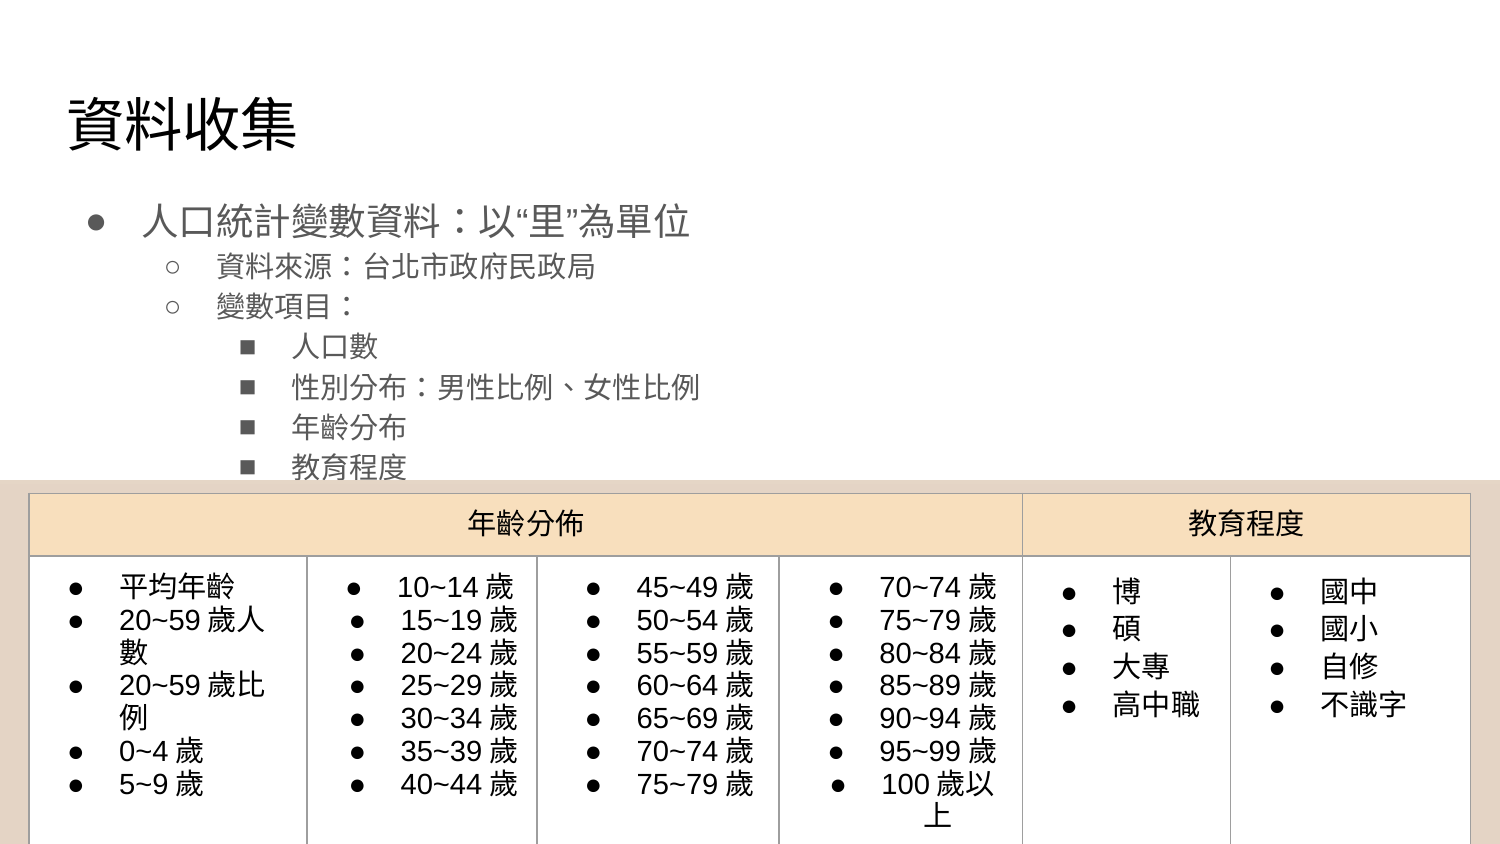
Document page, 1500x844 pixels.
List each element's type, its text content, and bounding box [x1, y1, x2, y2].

list 人口統計變數資料：以“里”為單位 資料來源：台北市政府民政局 變數項目： 人口數 性別分布：男性比例、女性比例 年齡分布 教育程度 [51, 176, 1449, 479]
picture [0, 480, 1500, 844]
title 資料收集 [51, 72, 1449, 167]
